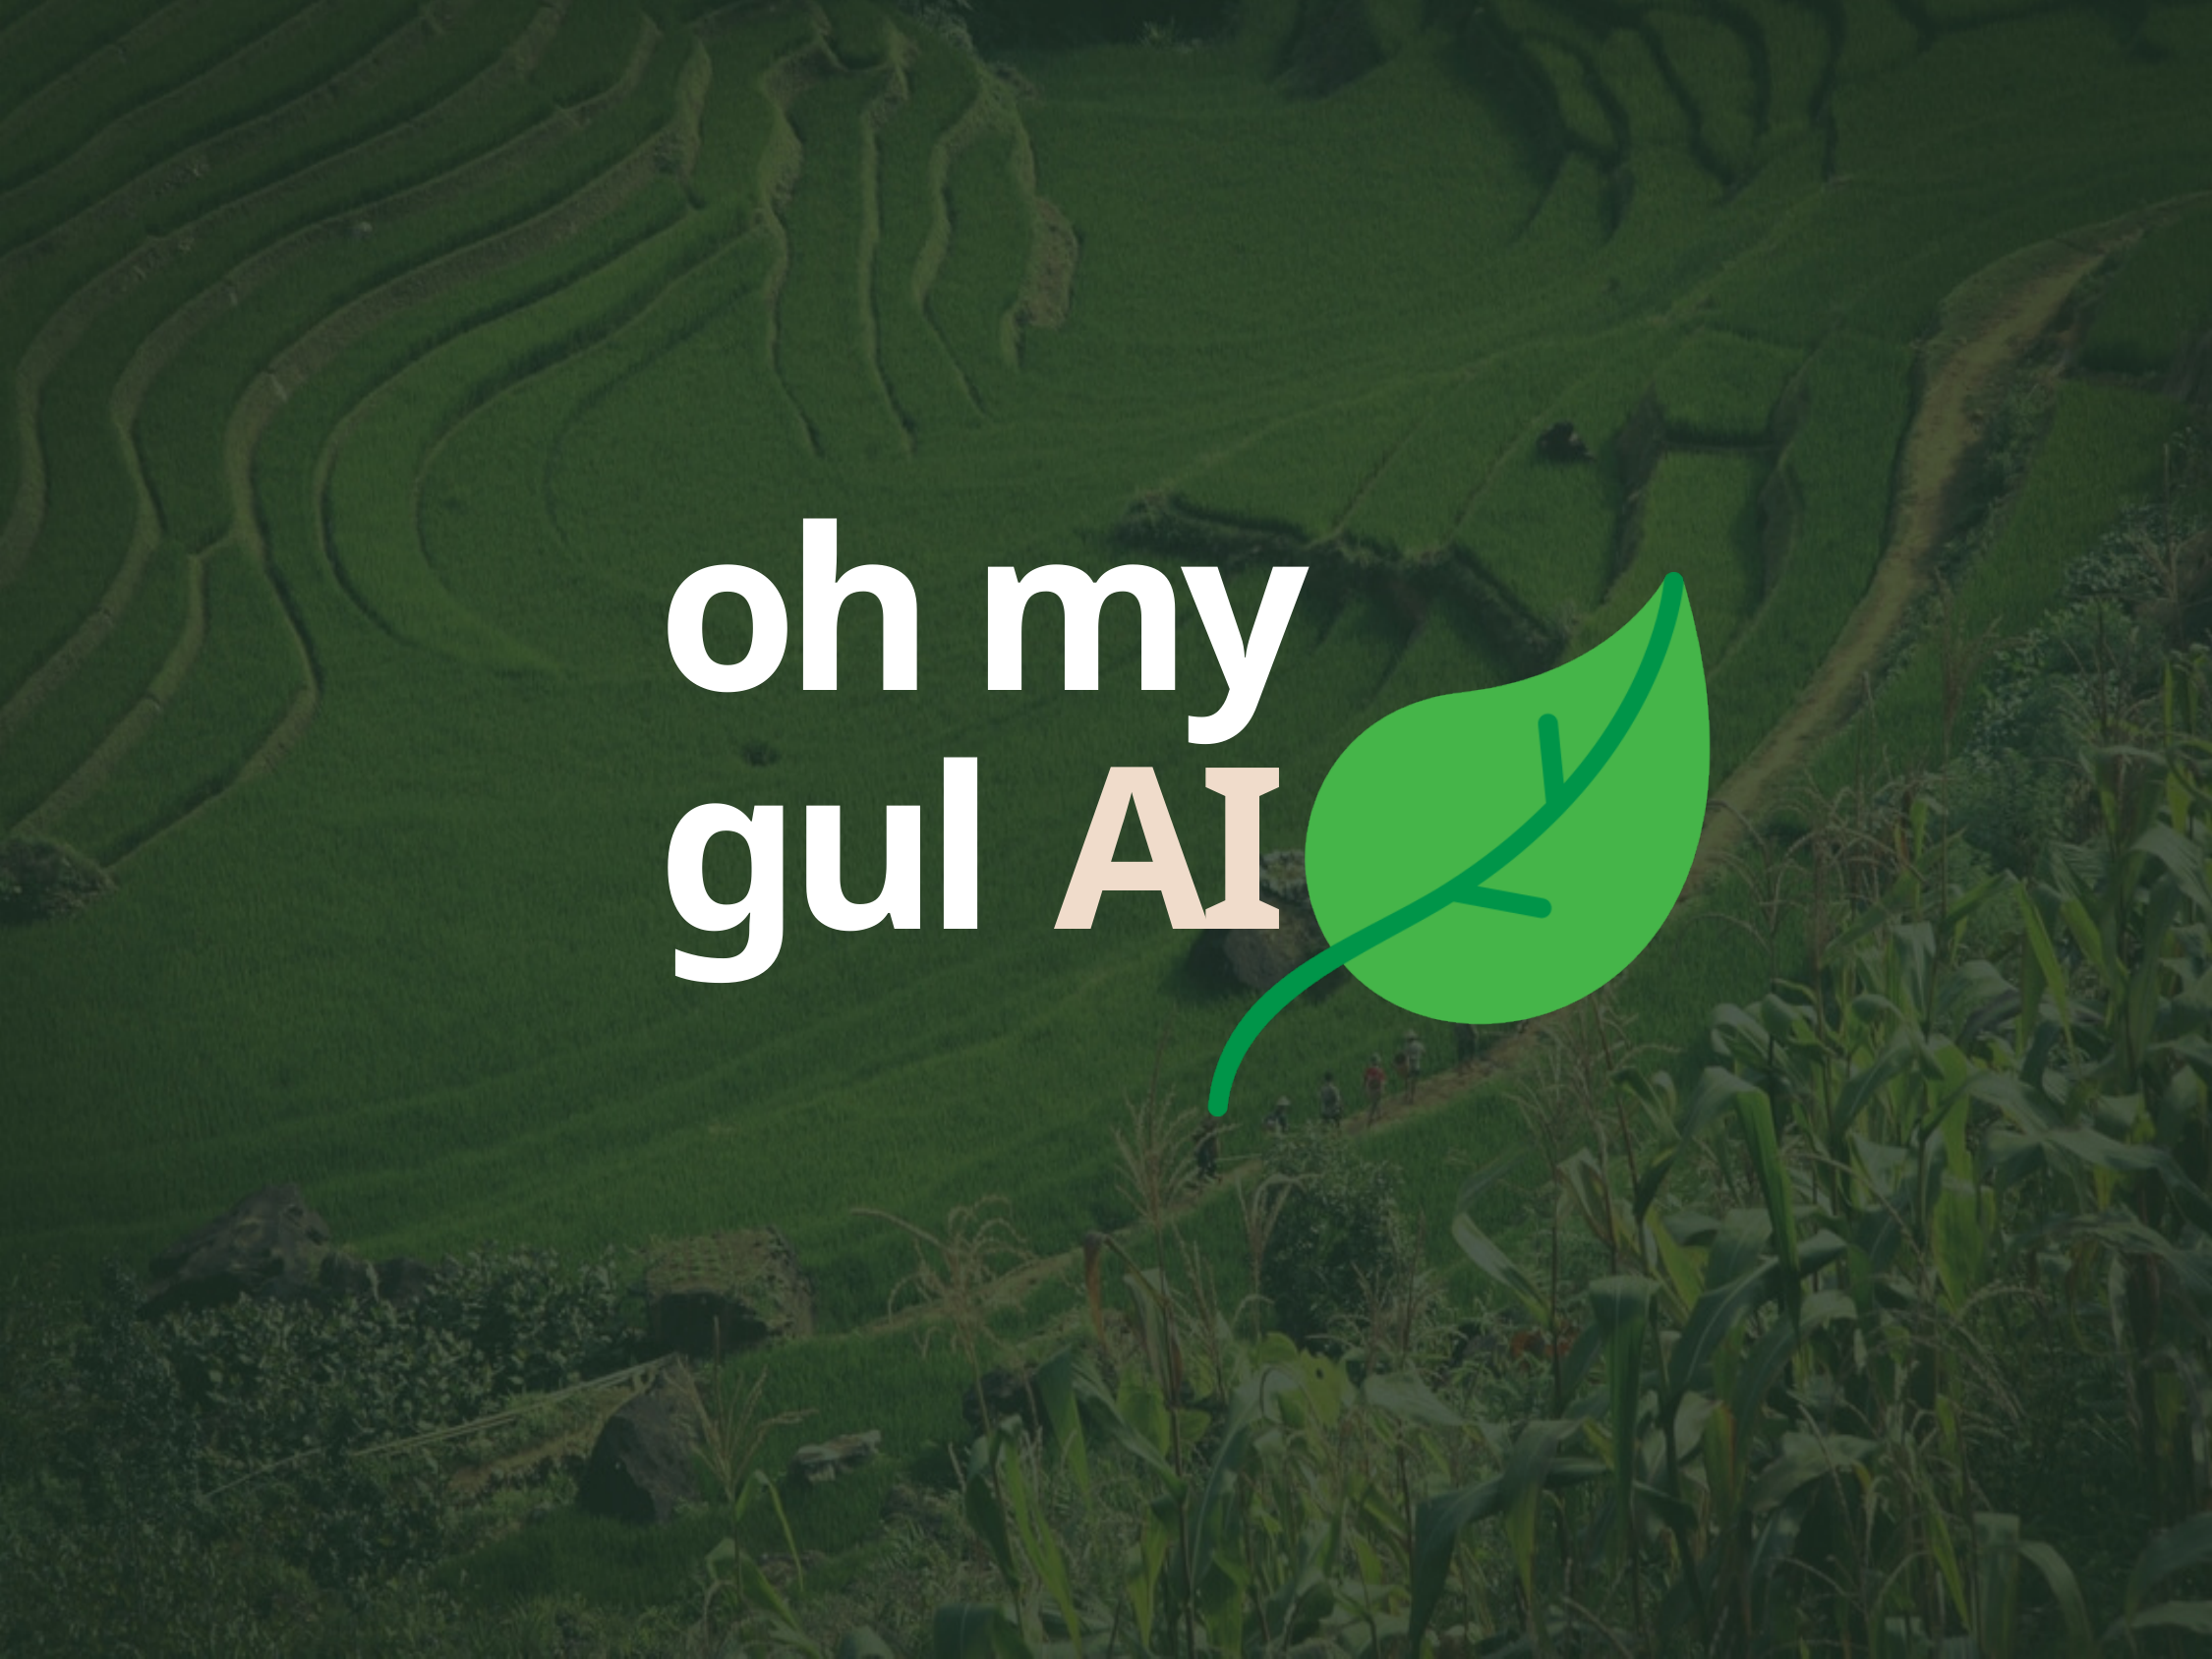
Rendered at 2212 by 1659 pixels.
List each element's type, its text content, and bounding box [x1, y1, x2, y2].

picture [0, 0, 2212, 1659]
text_box oh my gul AI [658, 521, 1570, 975]
